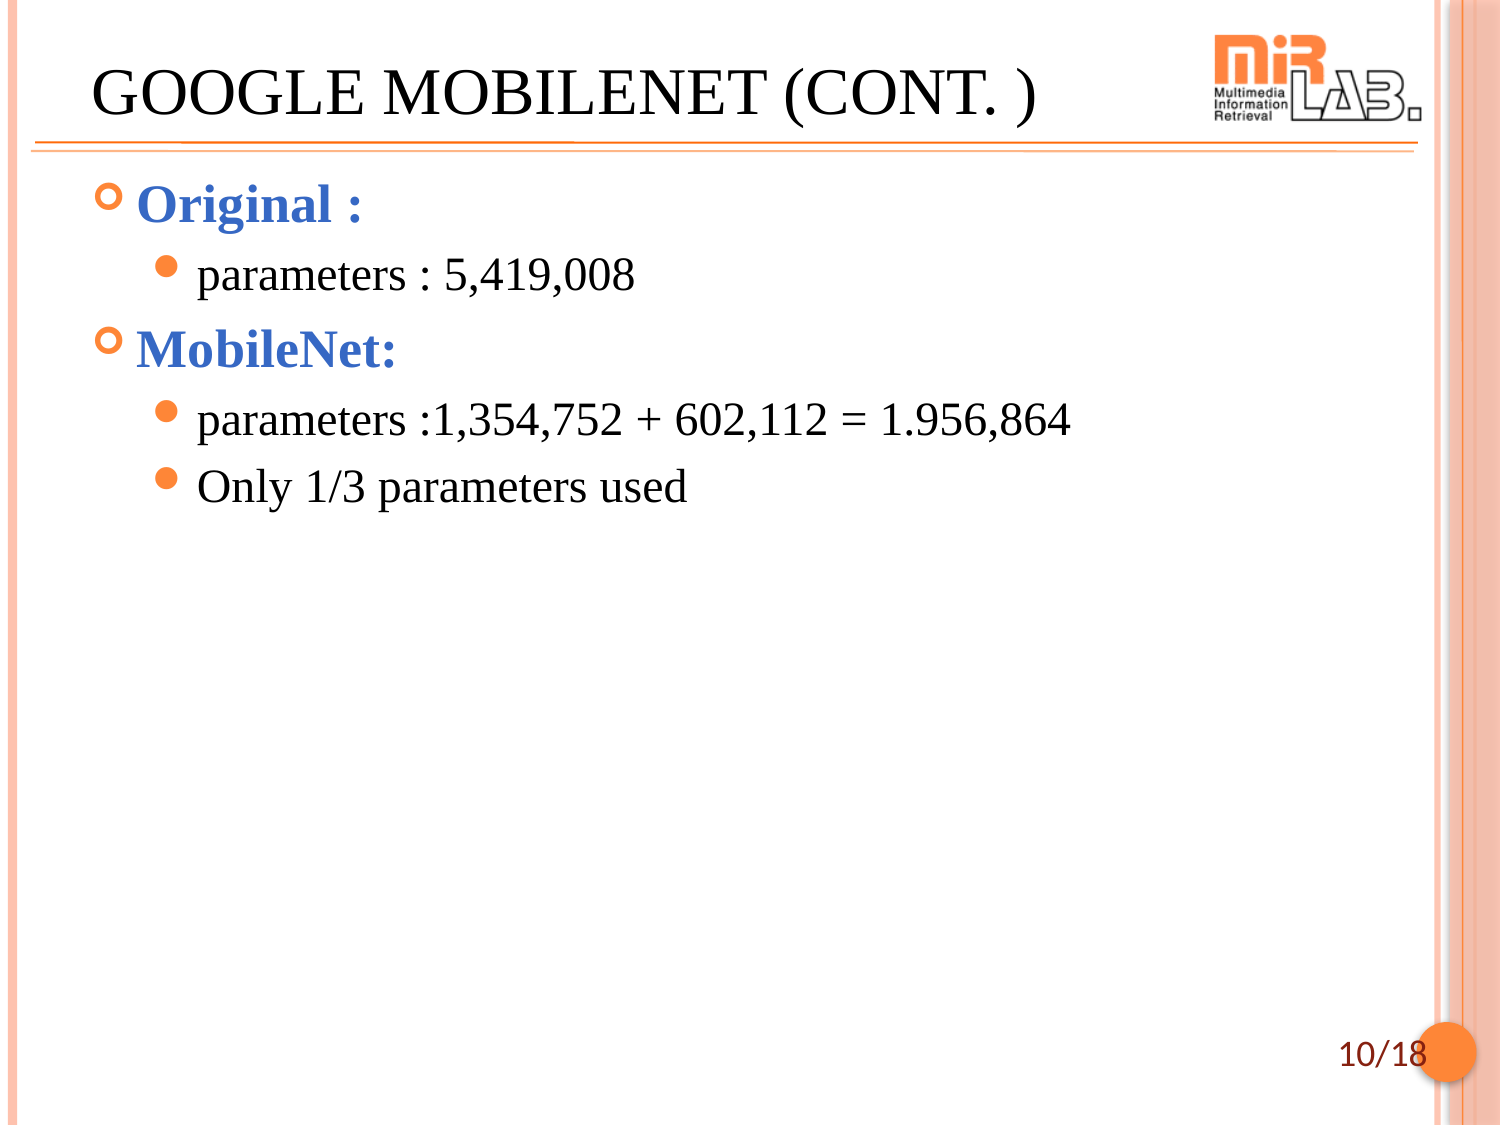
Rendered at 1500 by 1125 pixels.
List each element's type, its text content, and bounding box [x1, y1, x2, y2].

list Original : parameters : 5,419,008 MobileNet: parameters :1,354,752 + 602,112 = 1.956,864 Only 1/3 parameters used [76, 160, 1412, 1094]
picture [1302, 30, 1424, 126]
title Google MobileNet (cont. ) [76, 19, 1302, 136]
